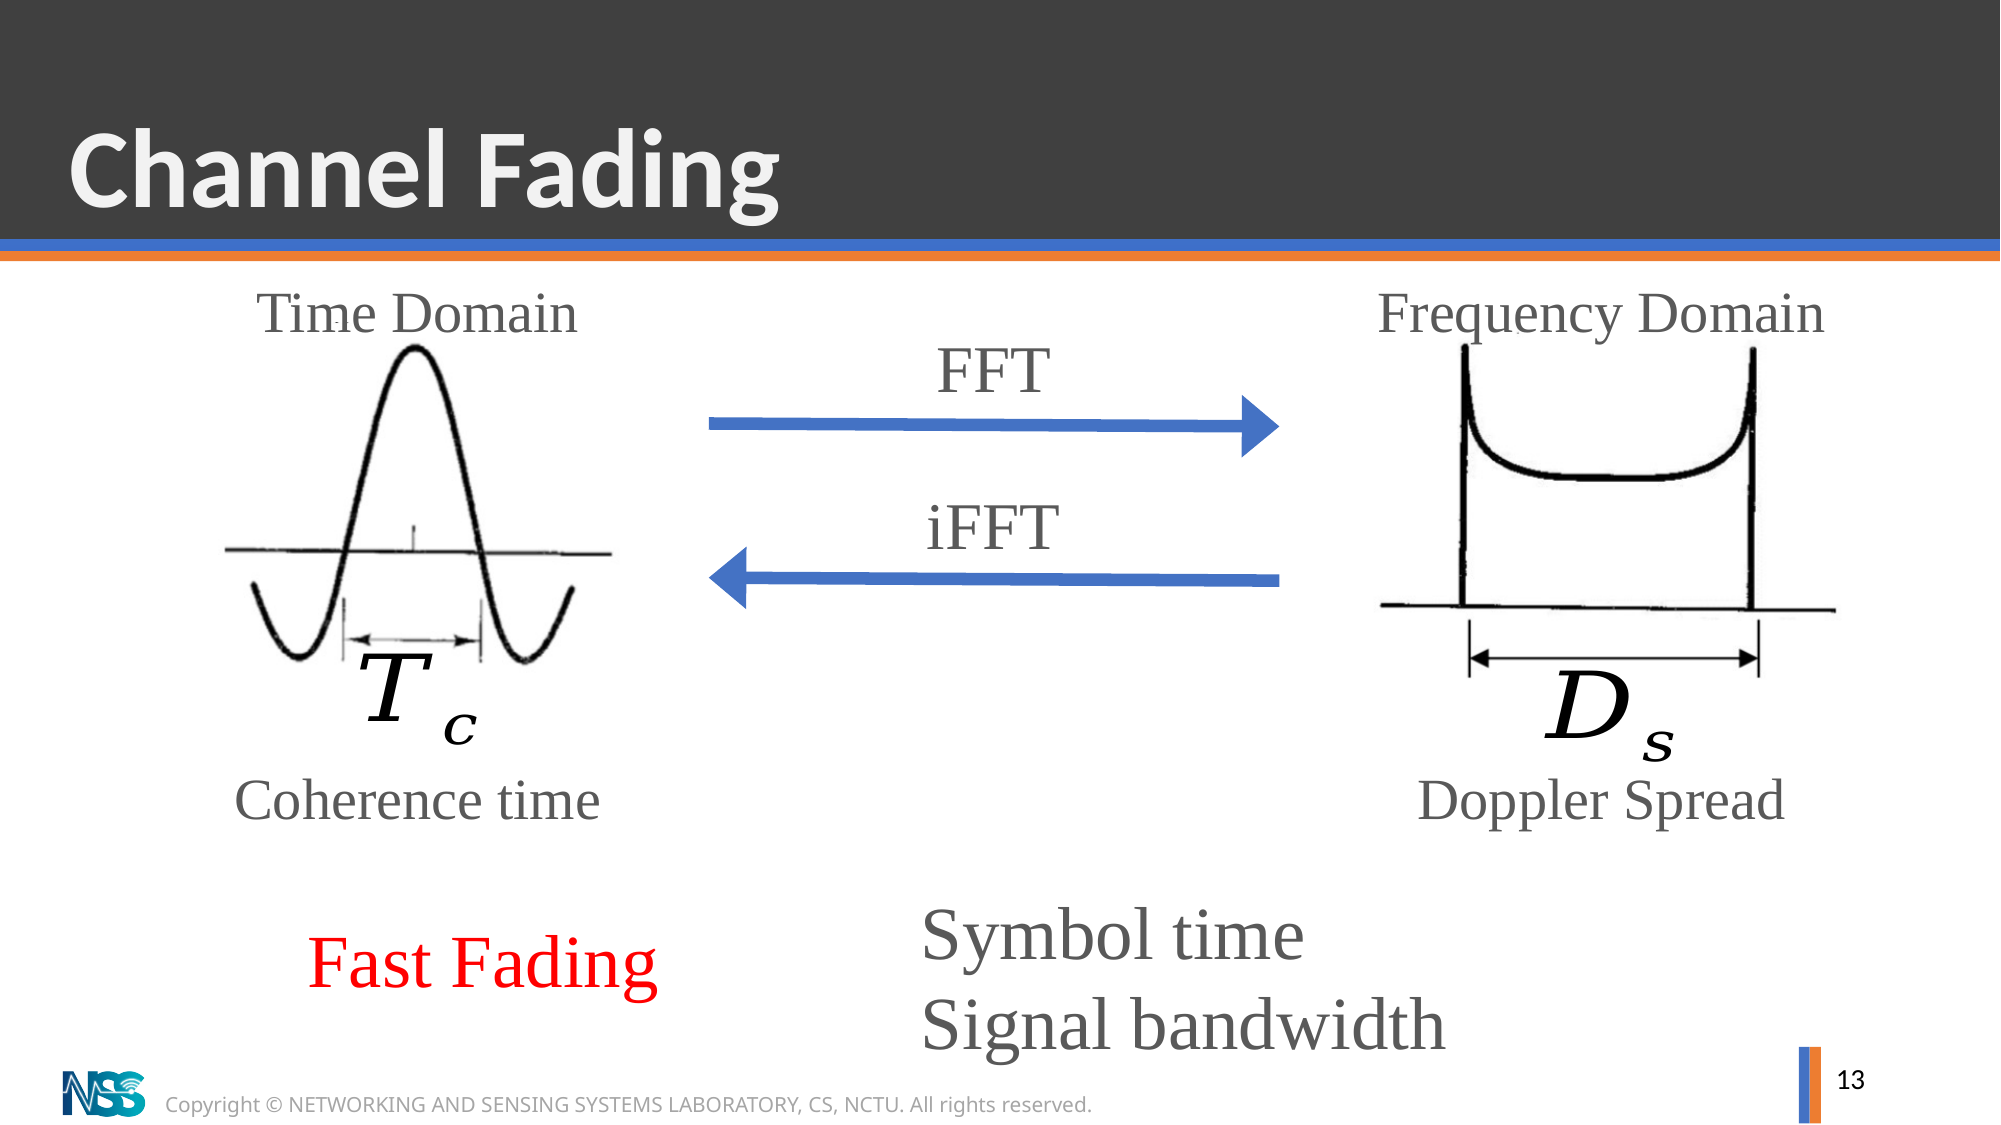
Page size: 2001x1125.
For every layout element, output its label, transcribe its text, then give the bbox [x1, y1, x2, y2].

text_box iFFT [911, 475, 1076, 571]
text_box Doppler Spread [1402, 753, 1801, 839]
text_box Fast Fading [292, 905, 675, 1010]
text_box Time Domain [241, 266, 595, 322]
picture [218, 322, 638, 700]
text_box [708, 577, 1280, 581]
text_box Coherence time [219, 753, 617, 839]
picture [1349, 312, 1854, 700]
picture [55, 1067, 151, 1125]
title Channel Fading [55, 56, 1945, 240]
text_box FFT [921, 317, 1067, 413]
text_box Frequency Domain [1362, 266, 1841, 312]
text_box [708, 423, 1280, 427]
slide_number 13 [1821, 1046, 1945, 1107]
